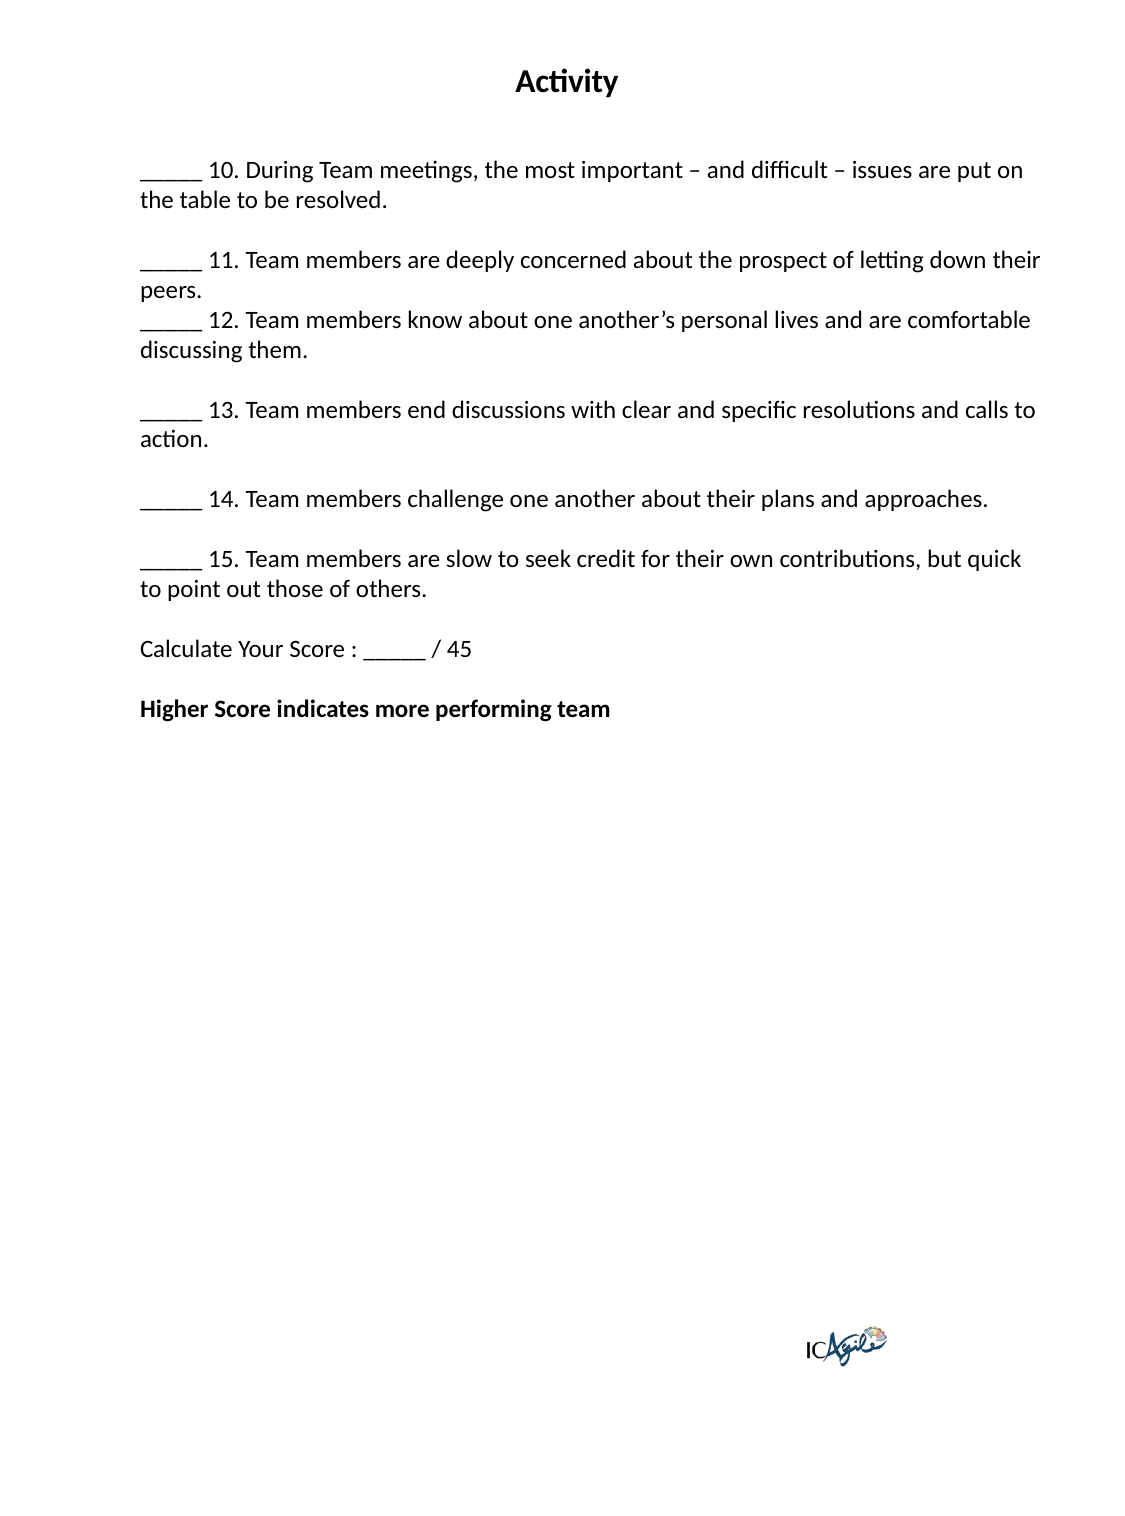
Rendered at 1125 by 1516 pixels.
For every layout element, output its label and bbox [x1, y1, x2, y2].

text_box [367, 59, 765, 100]
text_box [799, 1323, 893, 1369]
text_box [125, 146, 1065, 730]
